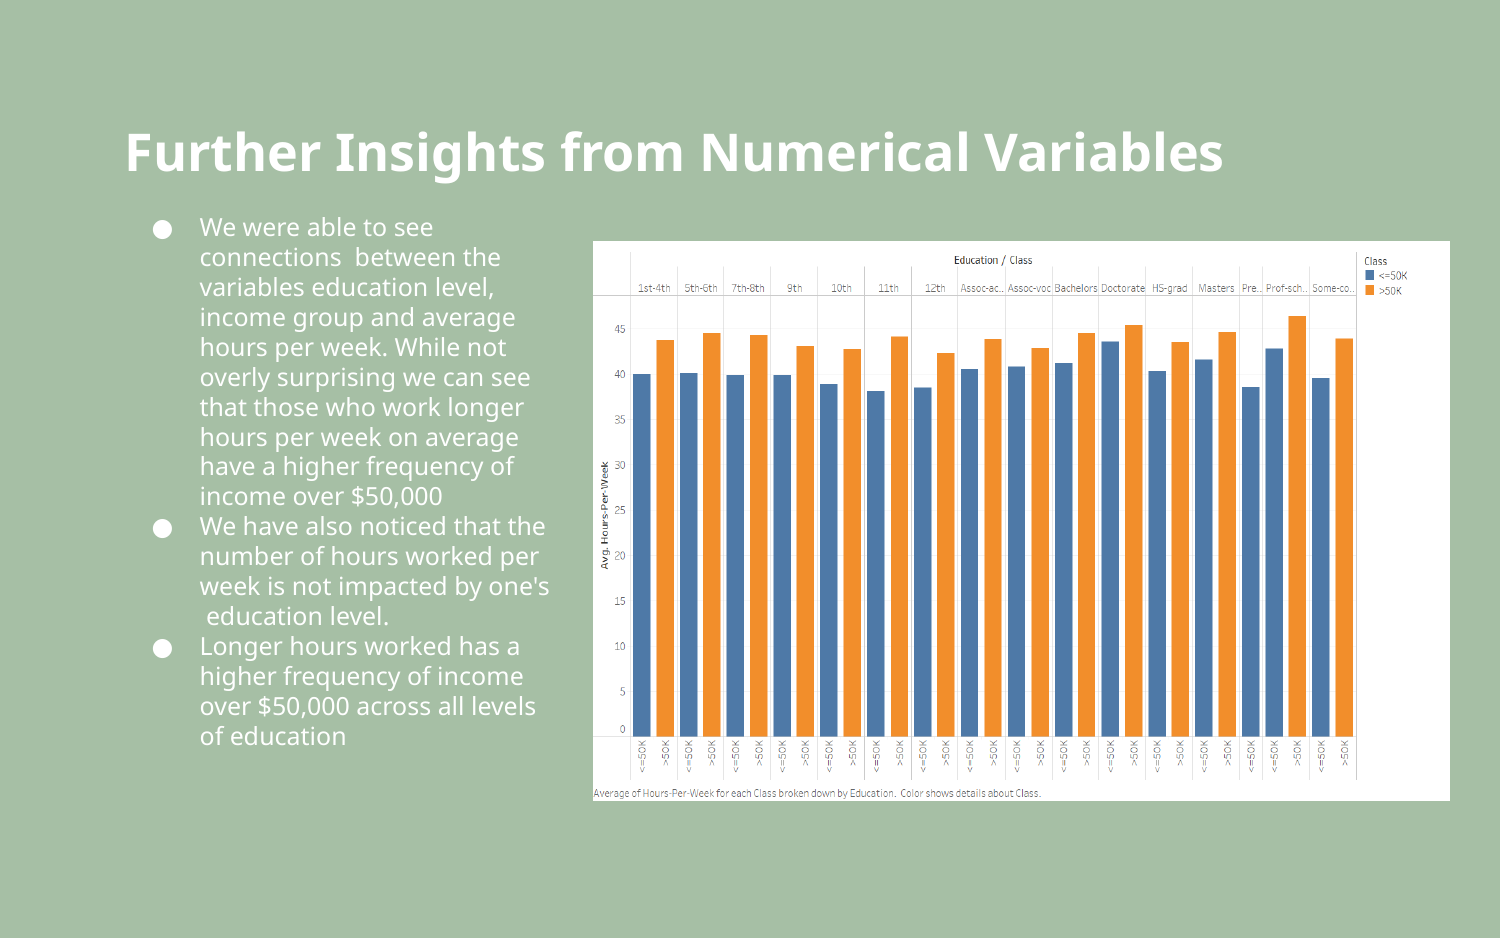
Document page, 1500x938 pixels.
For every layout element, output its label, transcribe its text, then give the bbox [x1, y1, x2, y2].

title Further Insights from Numerical Variables [109, 104, 1391, 186]
list We were able to see connections between the variables education level, income group and average hours per week. While not overly surprising we can see that those who work longer hours per week on average have a higher frequency of income over $50,000 We have also noticed that the number of hours worked per week is not impacted by one's education level. Longer hours worked has a higher frequency of income over $50,000 across all levels of education [109, 196, 570, 846]
picture [593, 241, 1451, 801]
